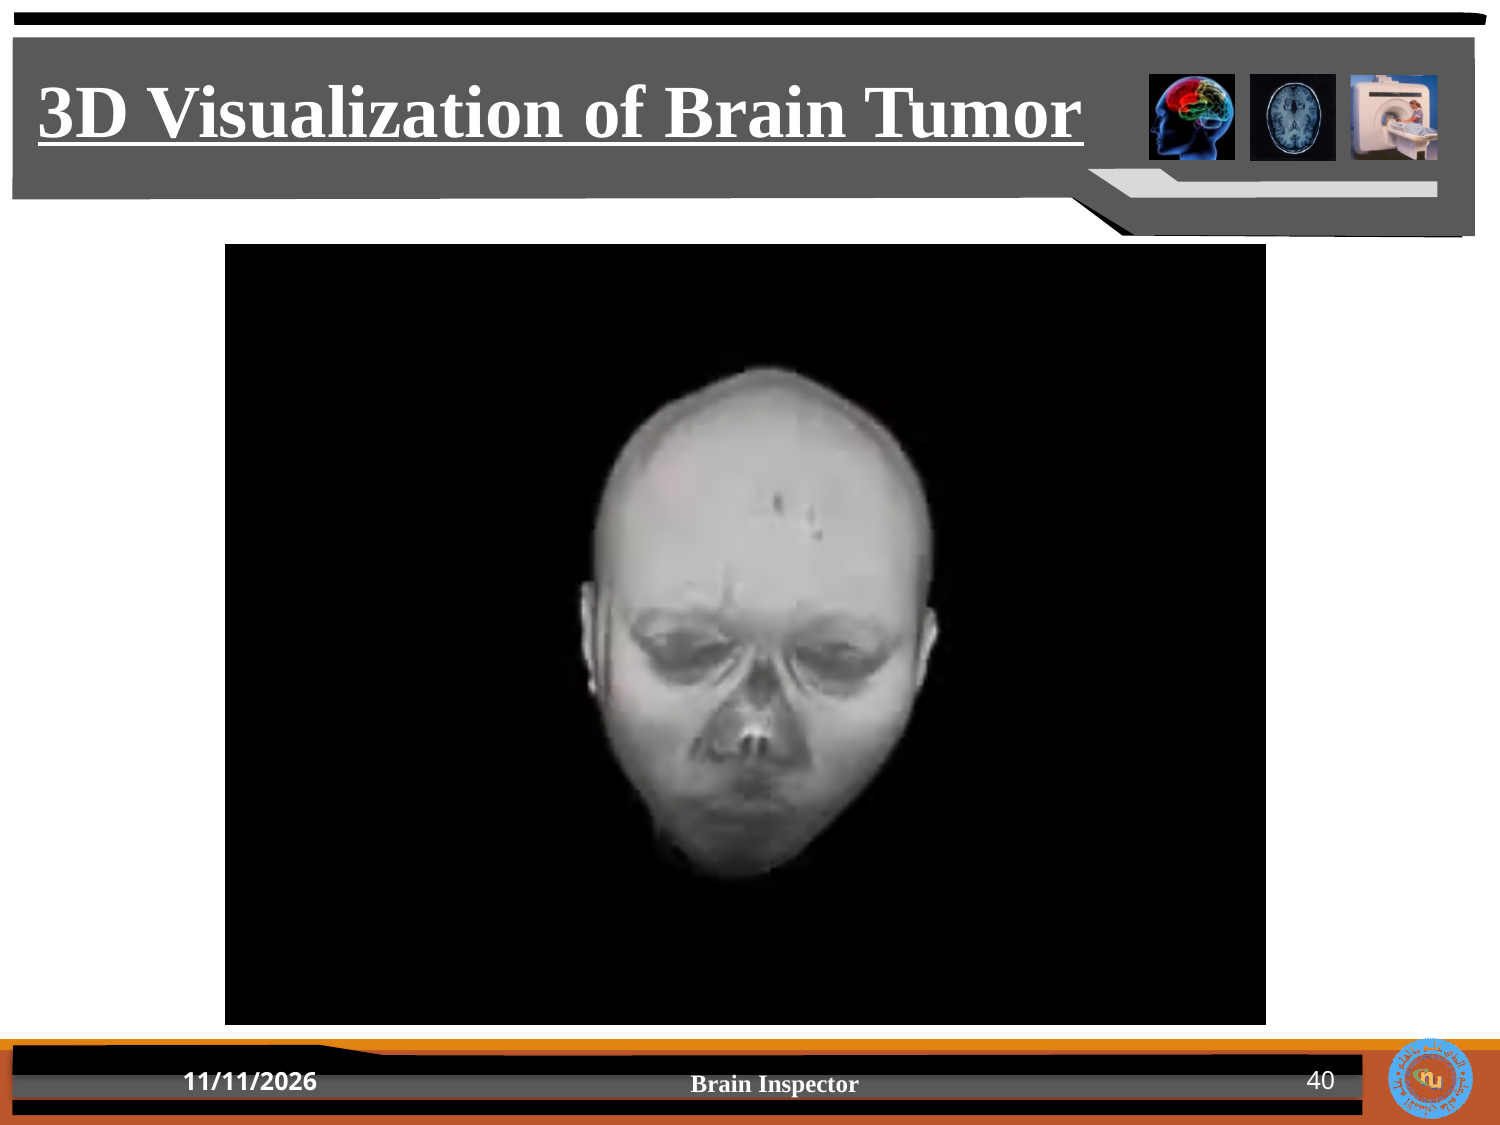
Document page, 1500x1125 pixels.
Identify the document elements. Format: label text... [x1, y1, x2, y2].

picture [1387, 1037, 1474, 1120]
picture [1250, 74, 1336, 161]
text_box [224, 243, 1267, 1026]
picture [1150, 74, 1235, 160]
title 3D Visualization of Brain Tumor [37, 62, 1150, 168]
picture [1350, 75, 1438, 160]
